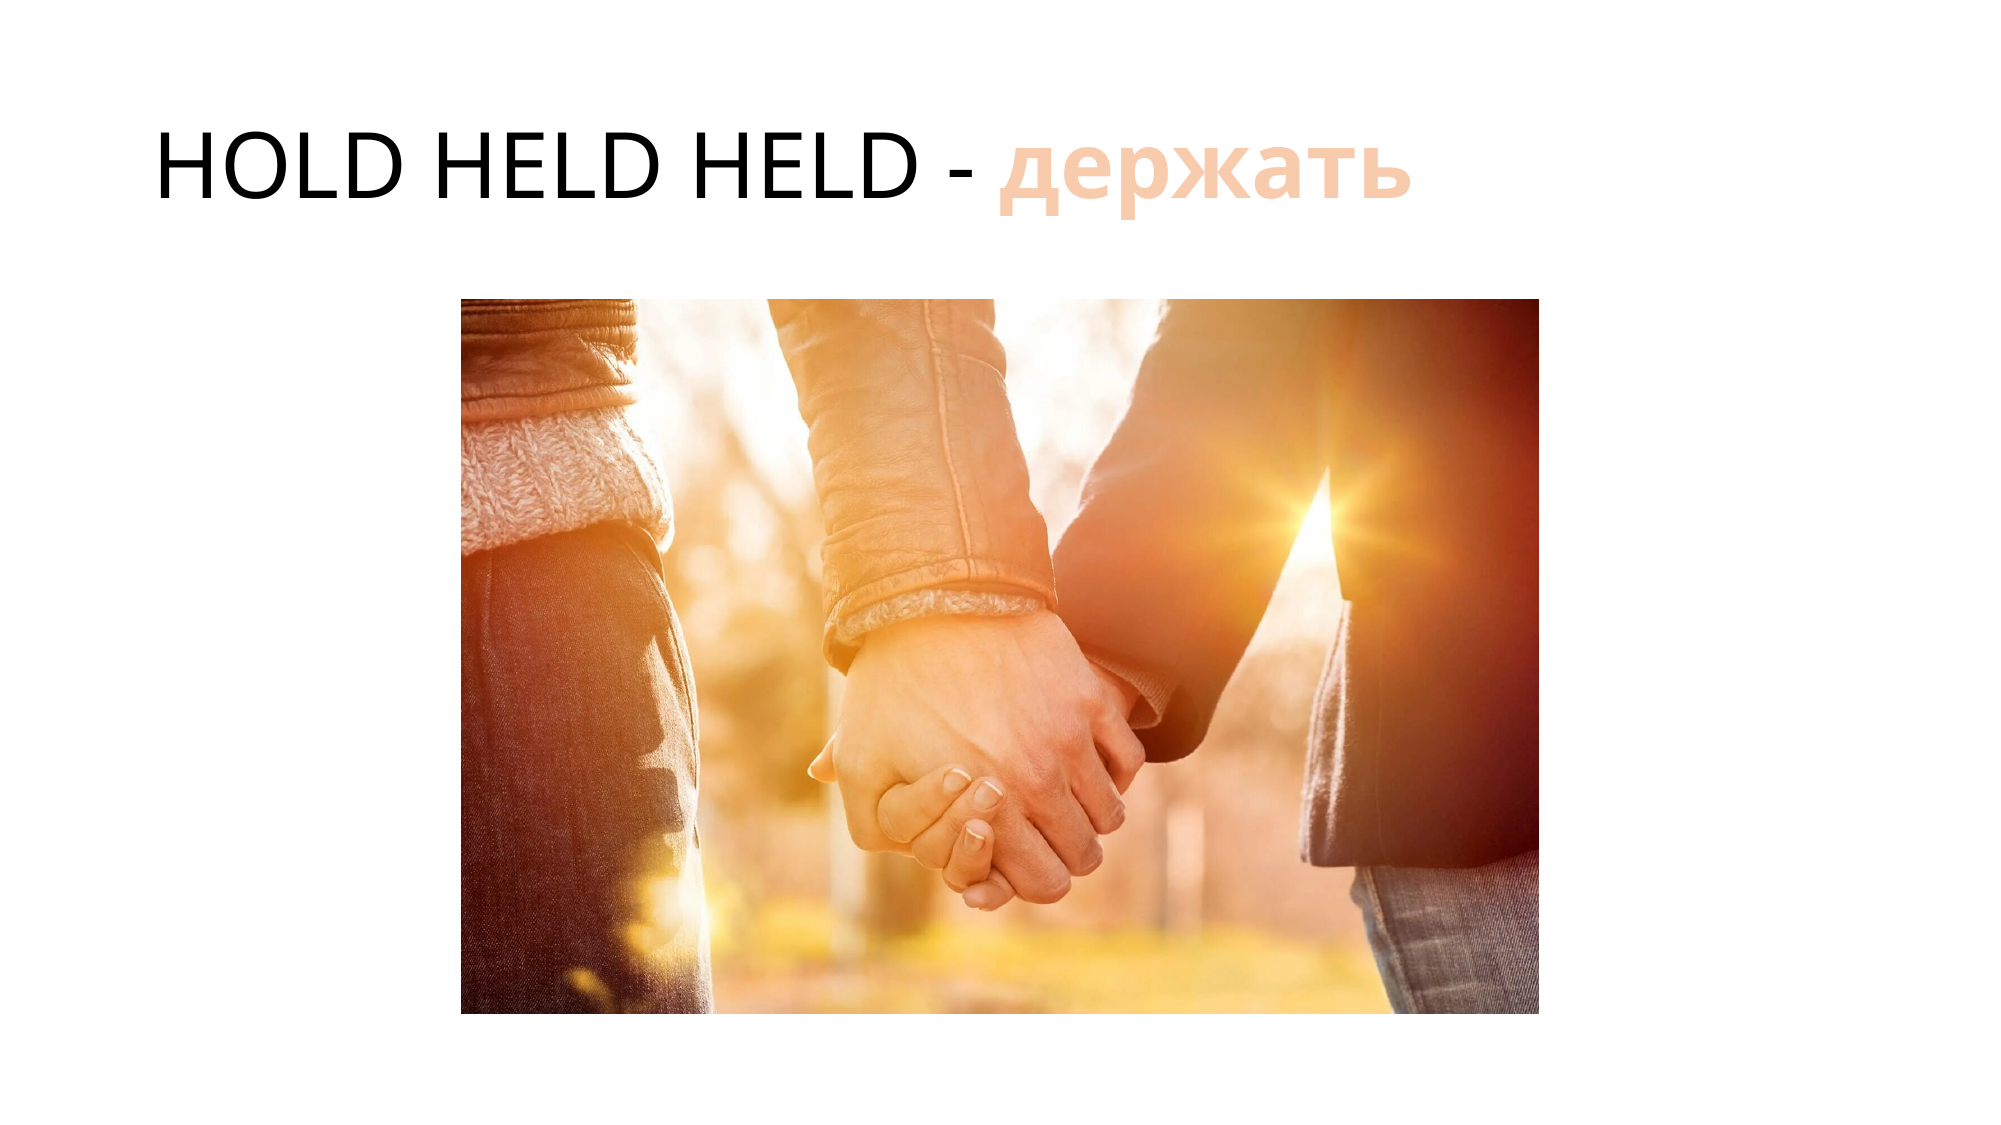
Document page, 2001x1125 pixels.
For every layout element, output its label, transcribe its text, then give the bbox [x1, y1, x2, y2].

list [461, 299, 1539, 1014]
title HOLD HELD HELD - держать [137, 59, 1863, 278]
